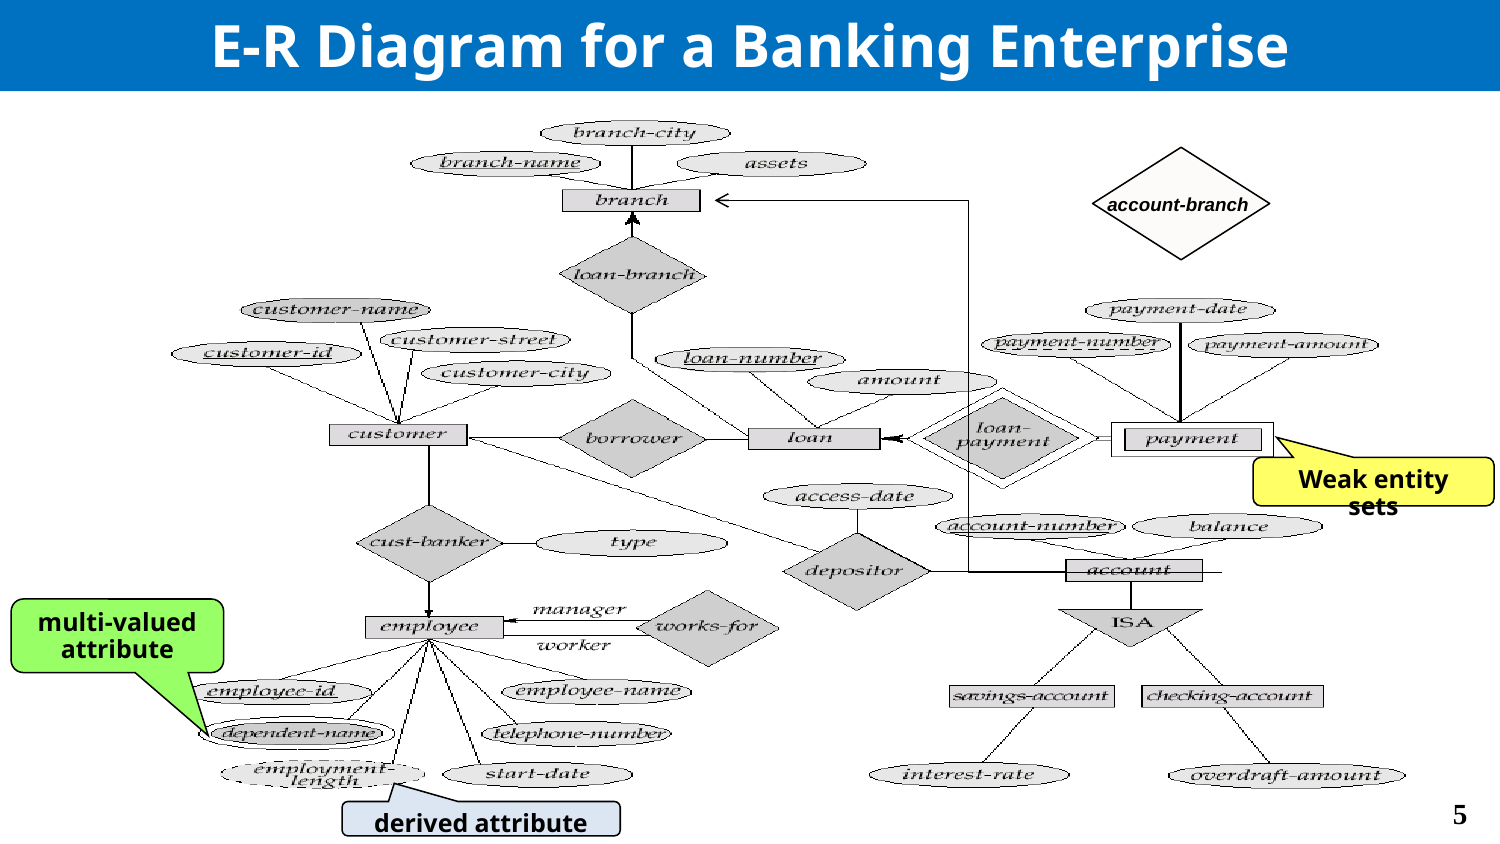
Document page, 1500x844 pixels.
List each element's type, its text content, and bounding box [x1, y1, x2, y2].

text_box Weak entity sets [1420, 457, 1495, 506]
text_box multi-valued attribute [11, 598, 156, 691]
picture [161, 113, 1416, 792]
title E-R Diagram for a Banking Enterprise [0, 0, 1500, 92]
text_box derived attribute [342, 801, 621, 836]
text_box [714, 200, 1223, 573]
